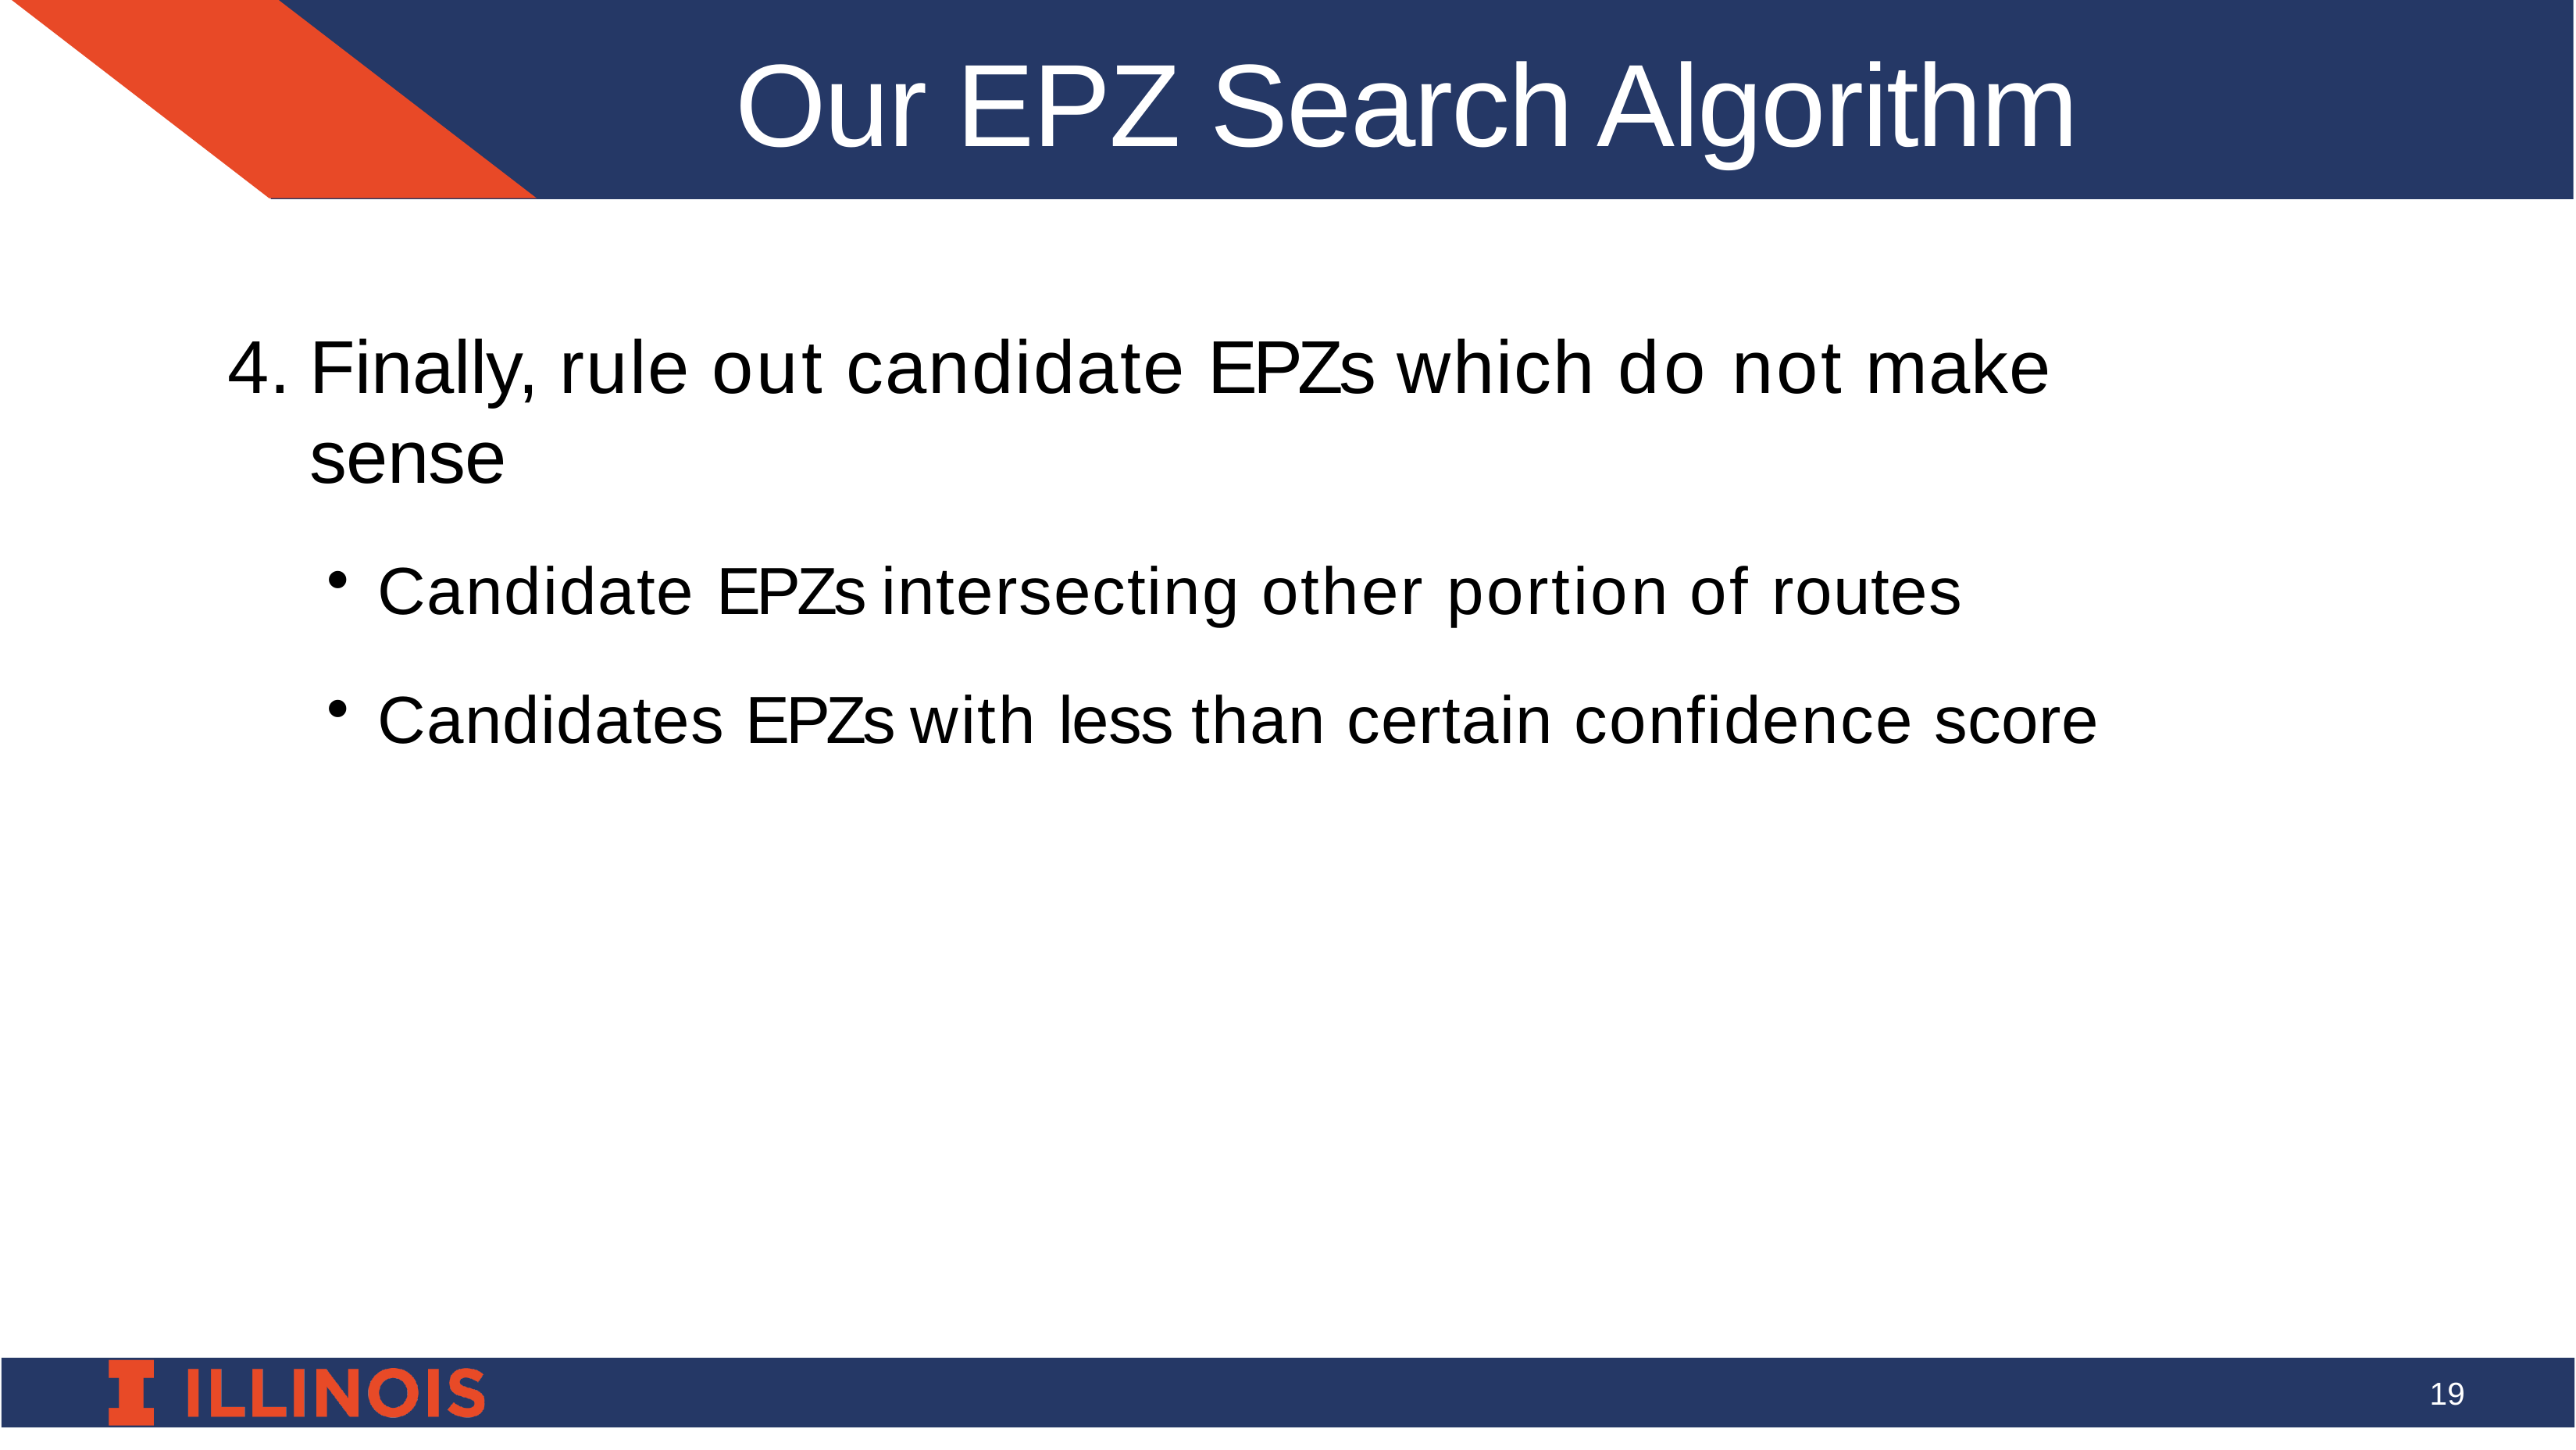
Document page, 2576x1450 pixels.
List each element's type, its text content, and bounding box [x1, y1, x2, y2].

picture [109, 1359, 485, 1426]
text_box 19 [2428, 1378, 2467, 1412]
text_box Finally, rule out candidate EPZs which do not make sense Candidate EPZs intersecting other portion of routes Candidates EPZs with less than certain confidence score [226, 316, 2256, 757]
text_box Our EPZ Search Algorithm [555, 27, 2108, 170]
